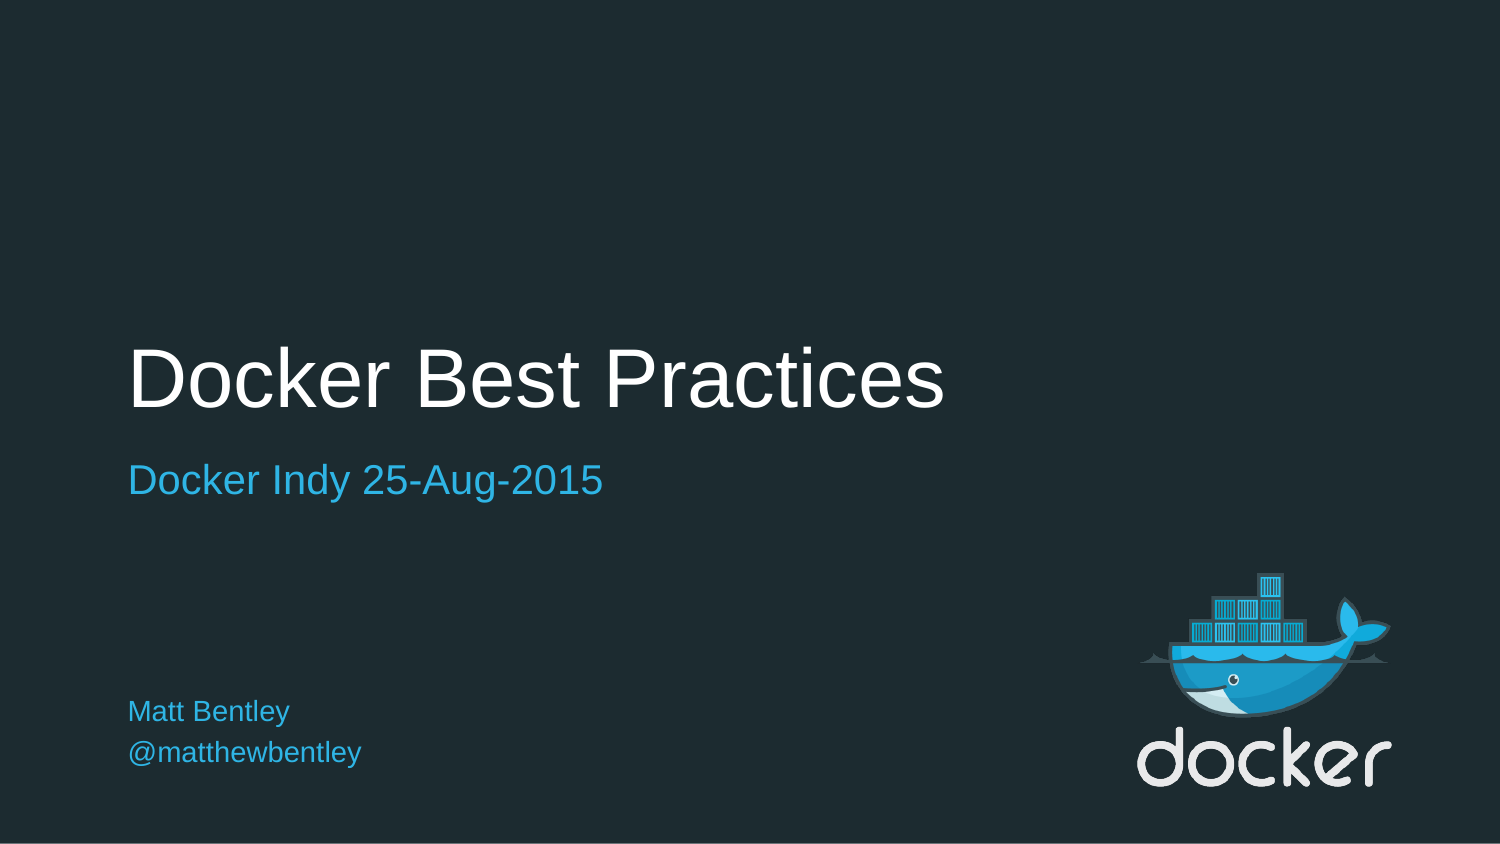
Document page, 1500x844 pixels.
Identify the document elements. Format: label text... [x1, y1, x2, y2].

subtitle Docker Indy 25-Aug-2015 [112, 445, 1388, 552]
picture [1137, 573, 1392, 787]
title Docker Best Practices [112, 184, 1388, 432]
text_box Matt Bentley @matthewbentley [112, 684, 1388, 791]
